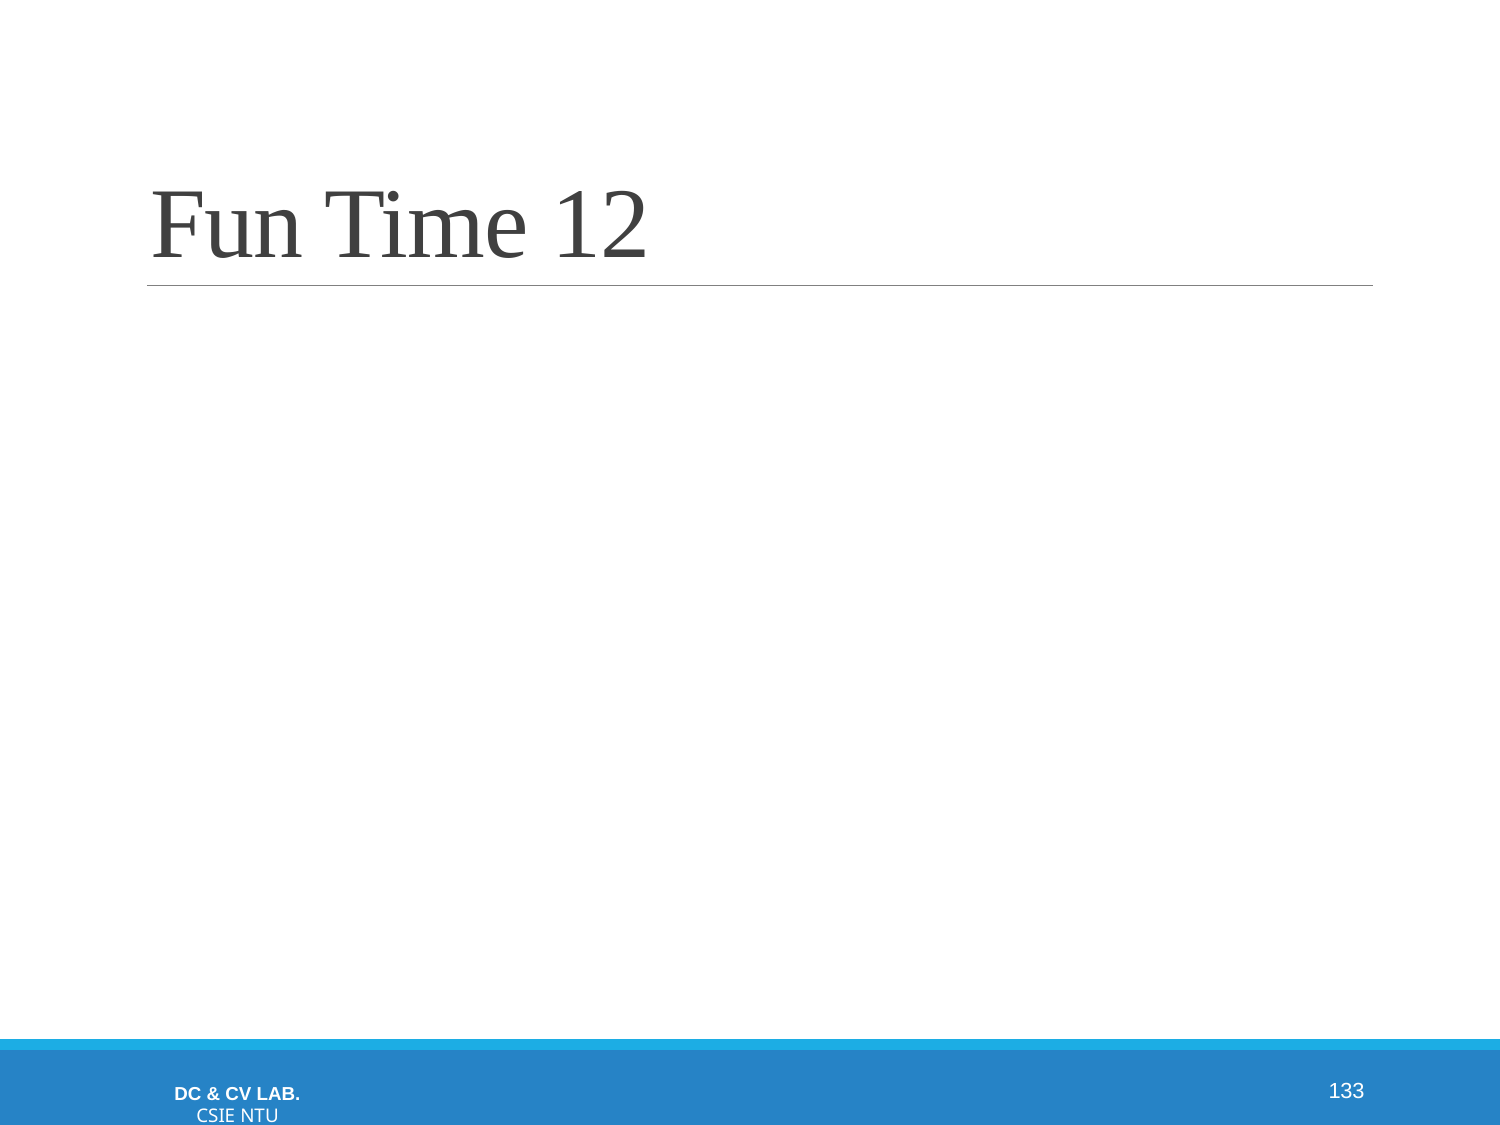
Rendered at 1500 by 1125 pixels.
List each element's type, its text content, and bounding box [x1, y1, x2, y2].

slide_number 133 [1218, 1059, 1380, 1120]
footer DC & CV Lab. CSIE NTU [0, 1066, 475, 1125]
title Fun Time 12 [135, 47, 1373, 285]
